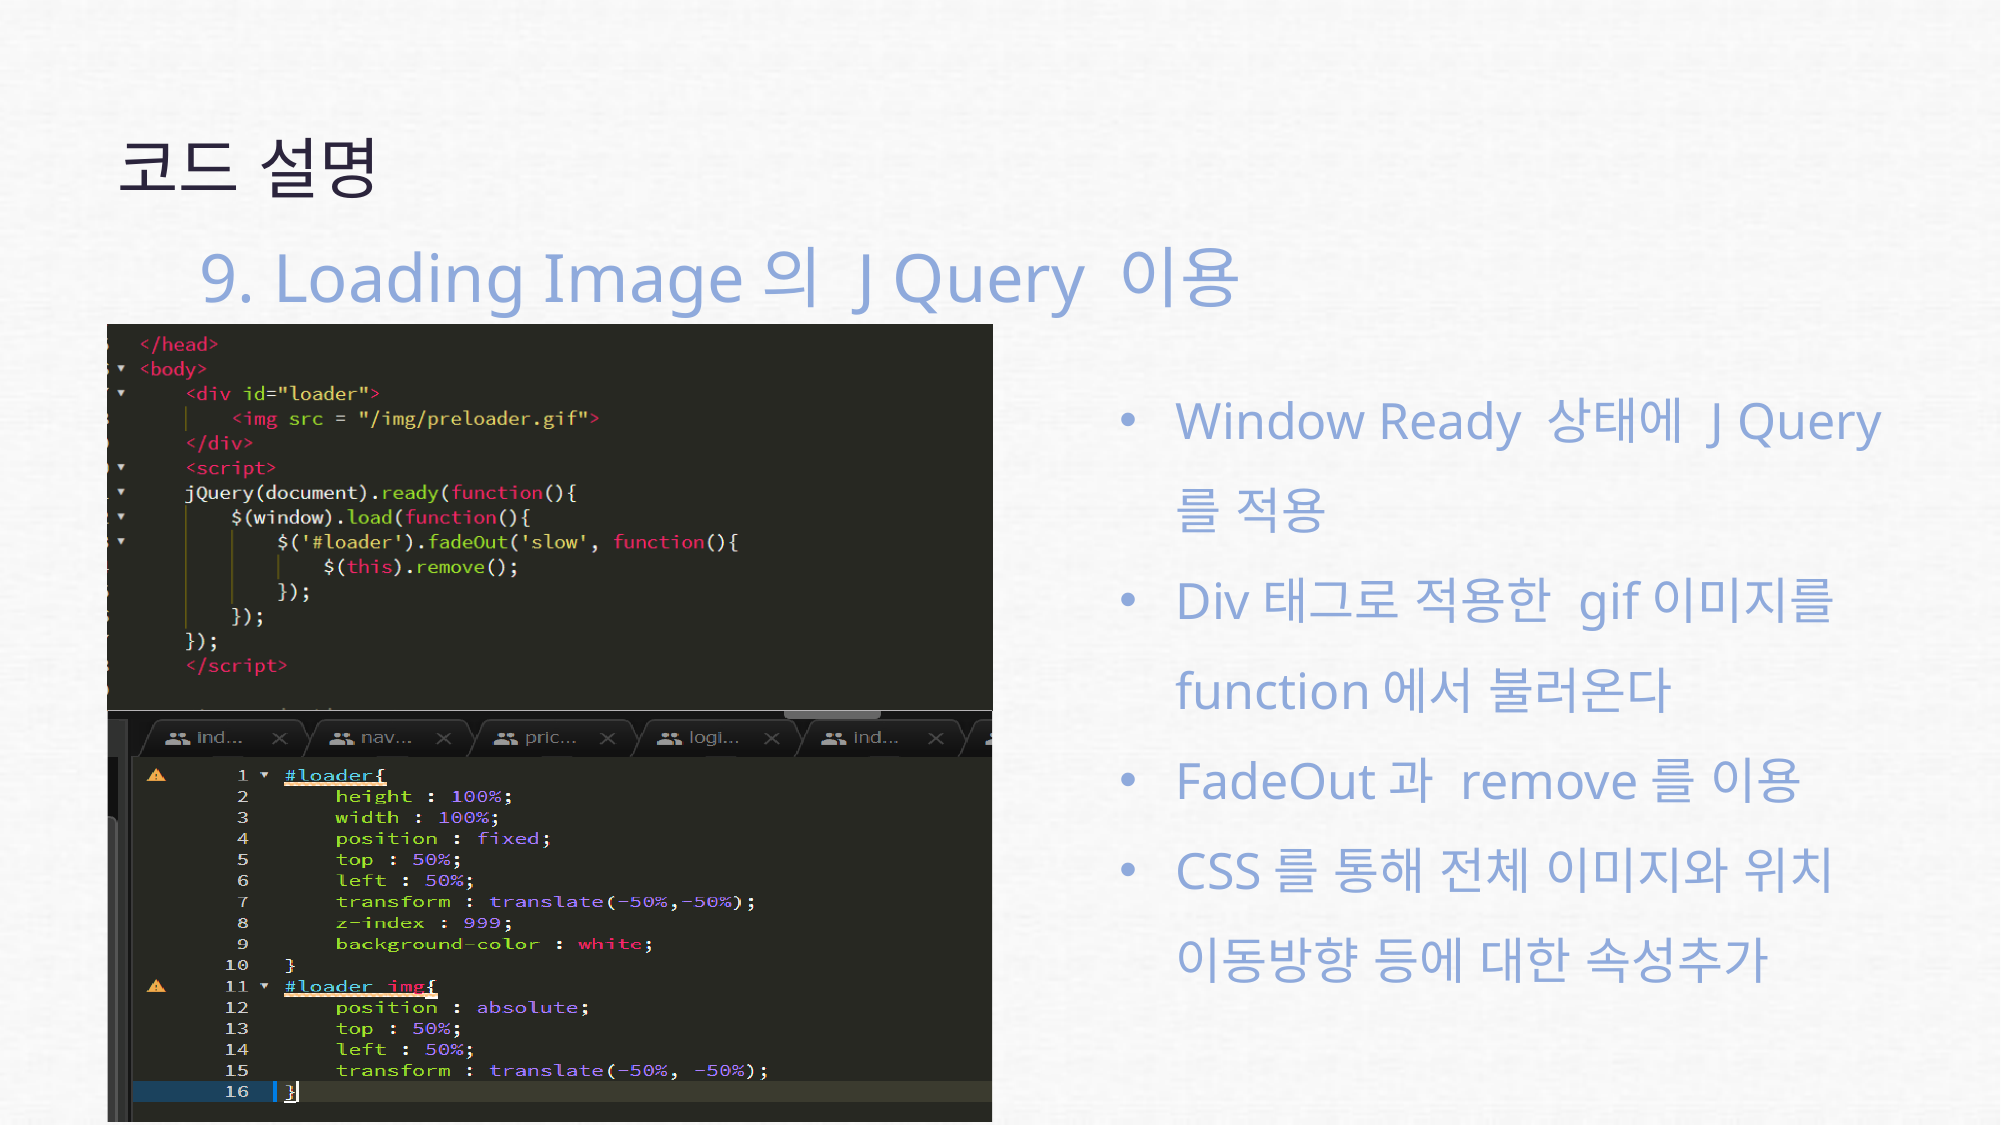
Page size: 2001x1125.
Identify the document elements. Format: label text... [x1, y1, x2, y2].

text_box Window Ready 상태에 J Query를 적용 Div태그로 적용한 gif이미지를 function에서 불러온다 FadeOut과 remove를 이용 CSS를 통해 전체 이미지와 위치 이동방향 등에 대한 속성추가 [1104, 352, 1905, 997]
picture [0, 0, 2001, 1125]
text_box 9. Loading Image의 J Query 이용 [184, 228, 1793, 324]
text_box 코드 설명 [102, 79, 397, 214]
